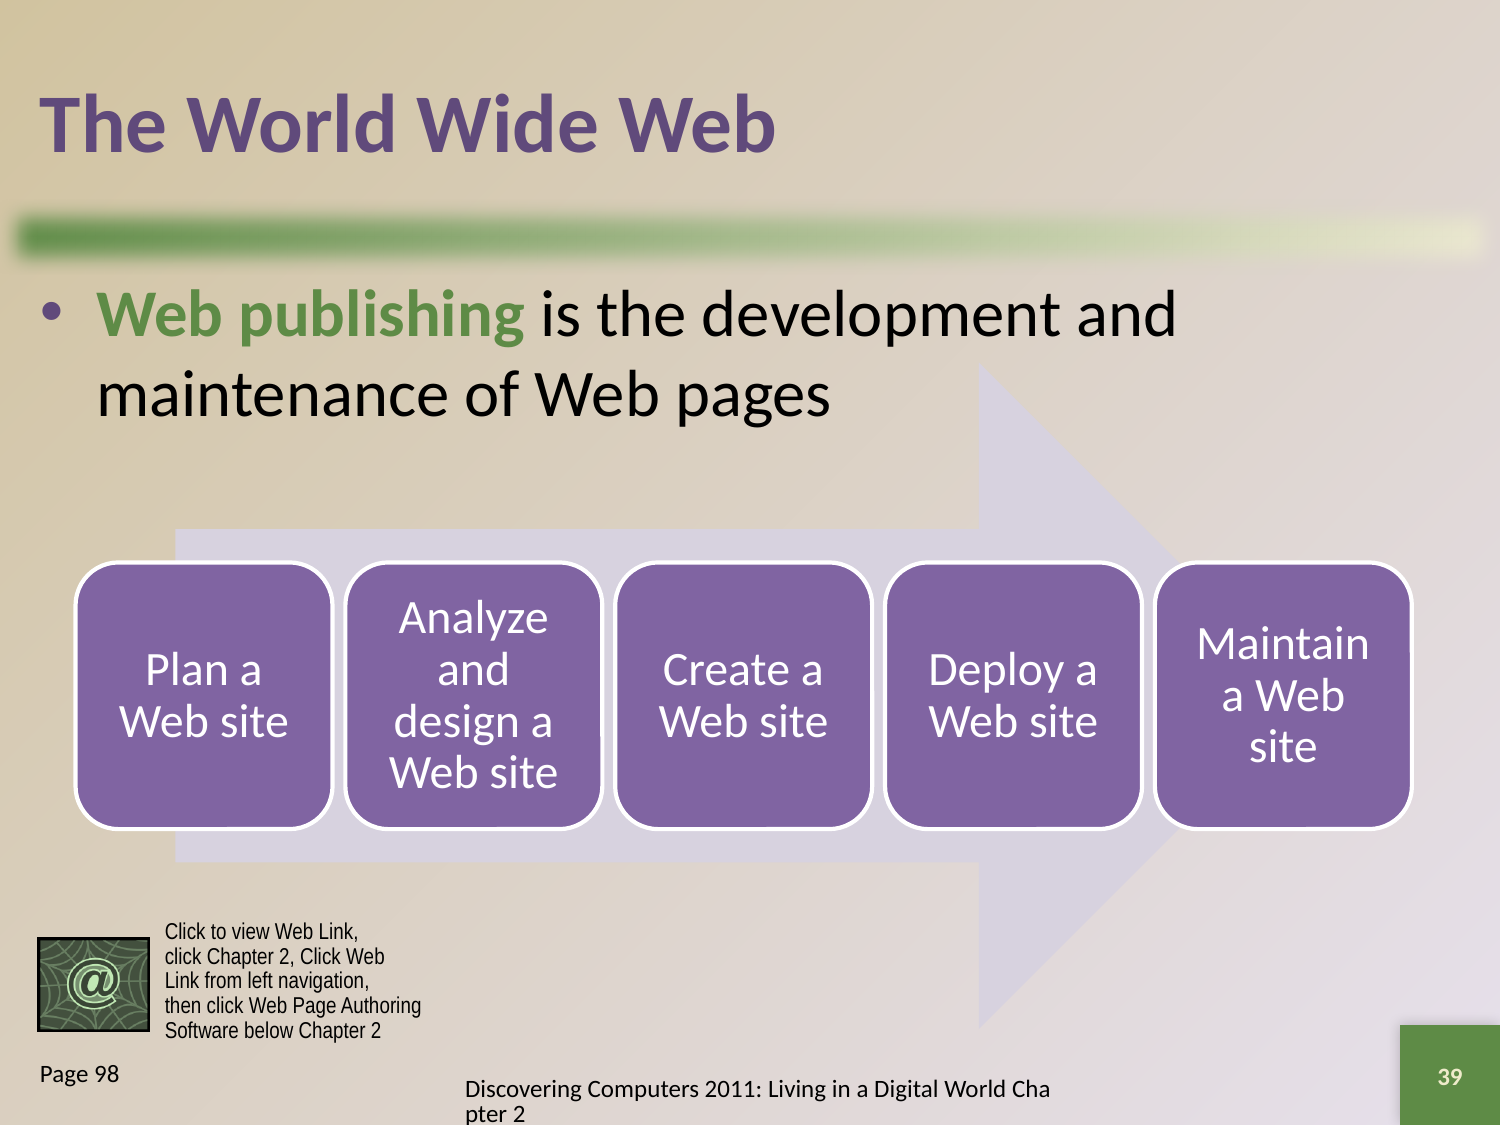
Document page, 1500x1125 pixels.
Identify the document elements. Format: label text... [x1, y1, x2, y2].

footer Discovering Computers 2011: Living in a Digital World Chapter 2 [450, 1050, 1075, 1125]
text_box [74, 362, 1413, 1030]
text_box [37, 912, 438, 1053]
list Page 98 [24, 1050, 300, 1125]
title The World Wide Web [24, 24, 1475, 213]
list Web publishing is the development and maintenance of Web pages [24, 262, 1475, 1025]
slide_number 39 [1400, 1025, 1500, 1125]
